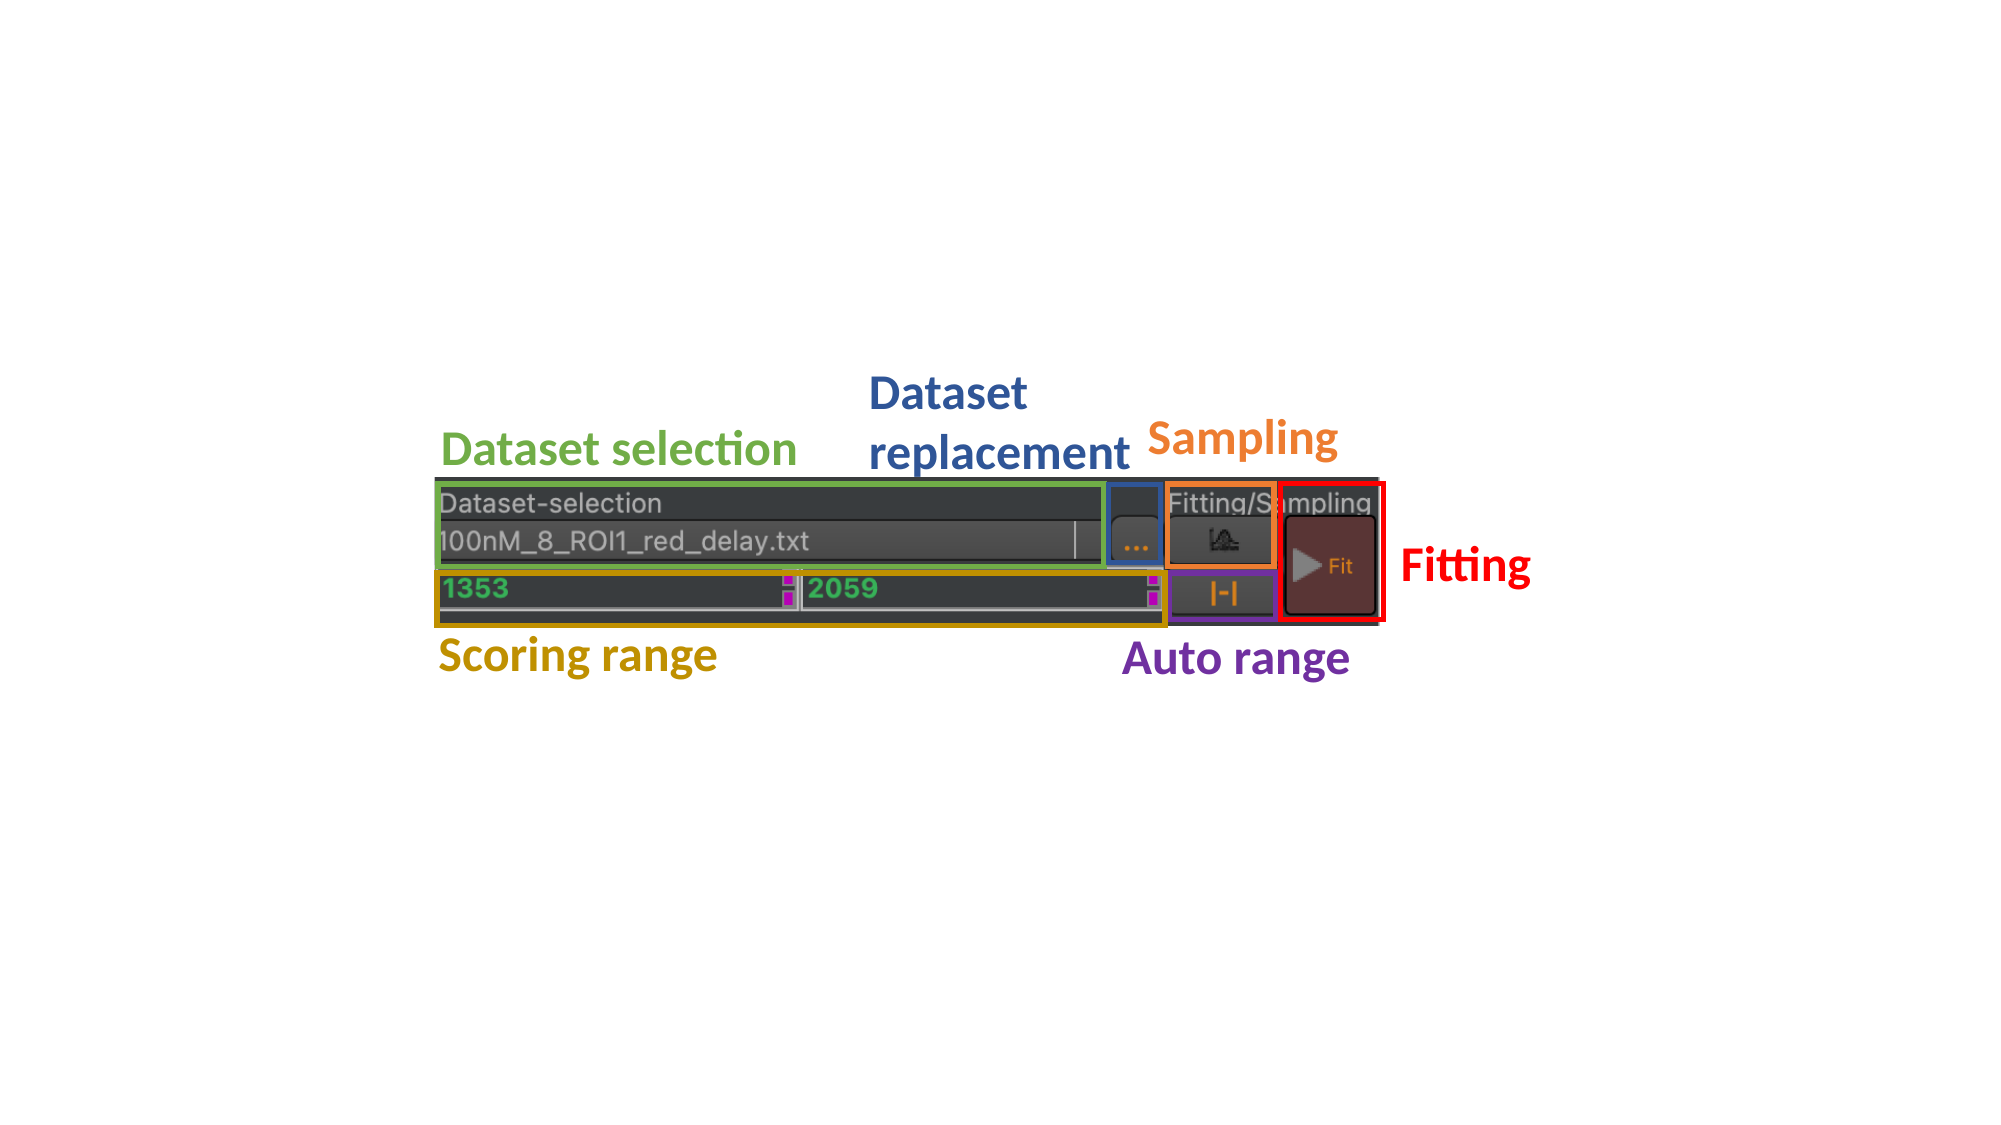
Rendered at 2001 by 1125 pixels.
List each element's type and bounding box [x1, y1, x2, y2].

text_box [423, 351, 1549, 693]
